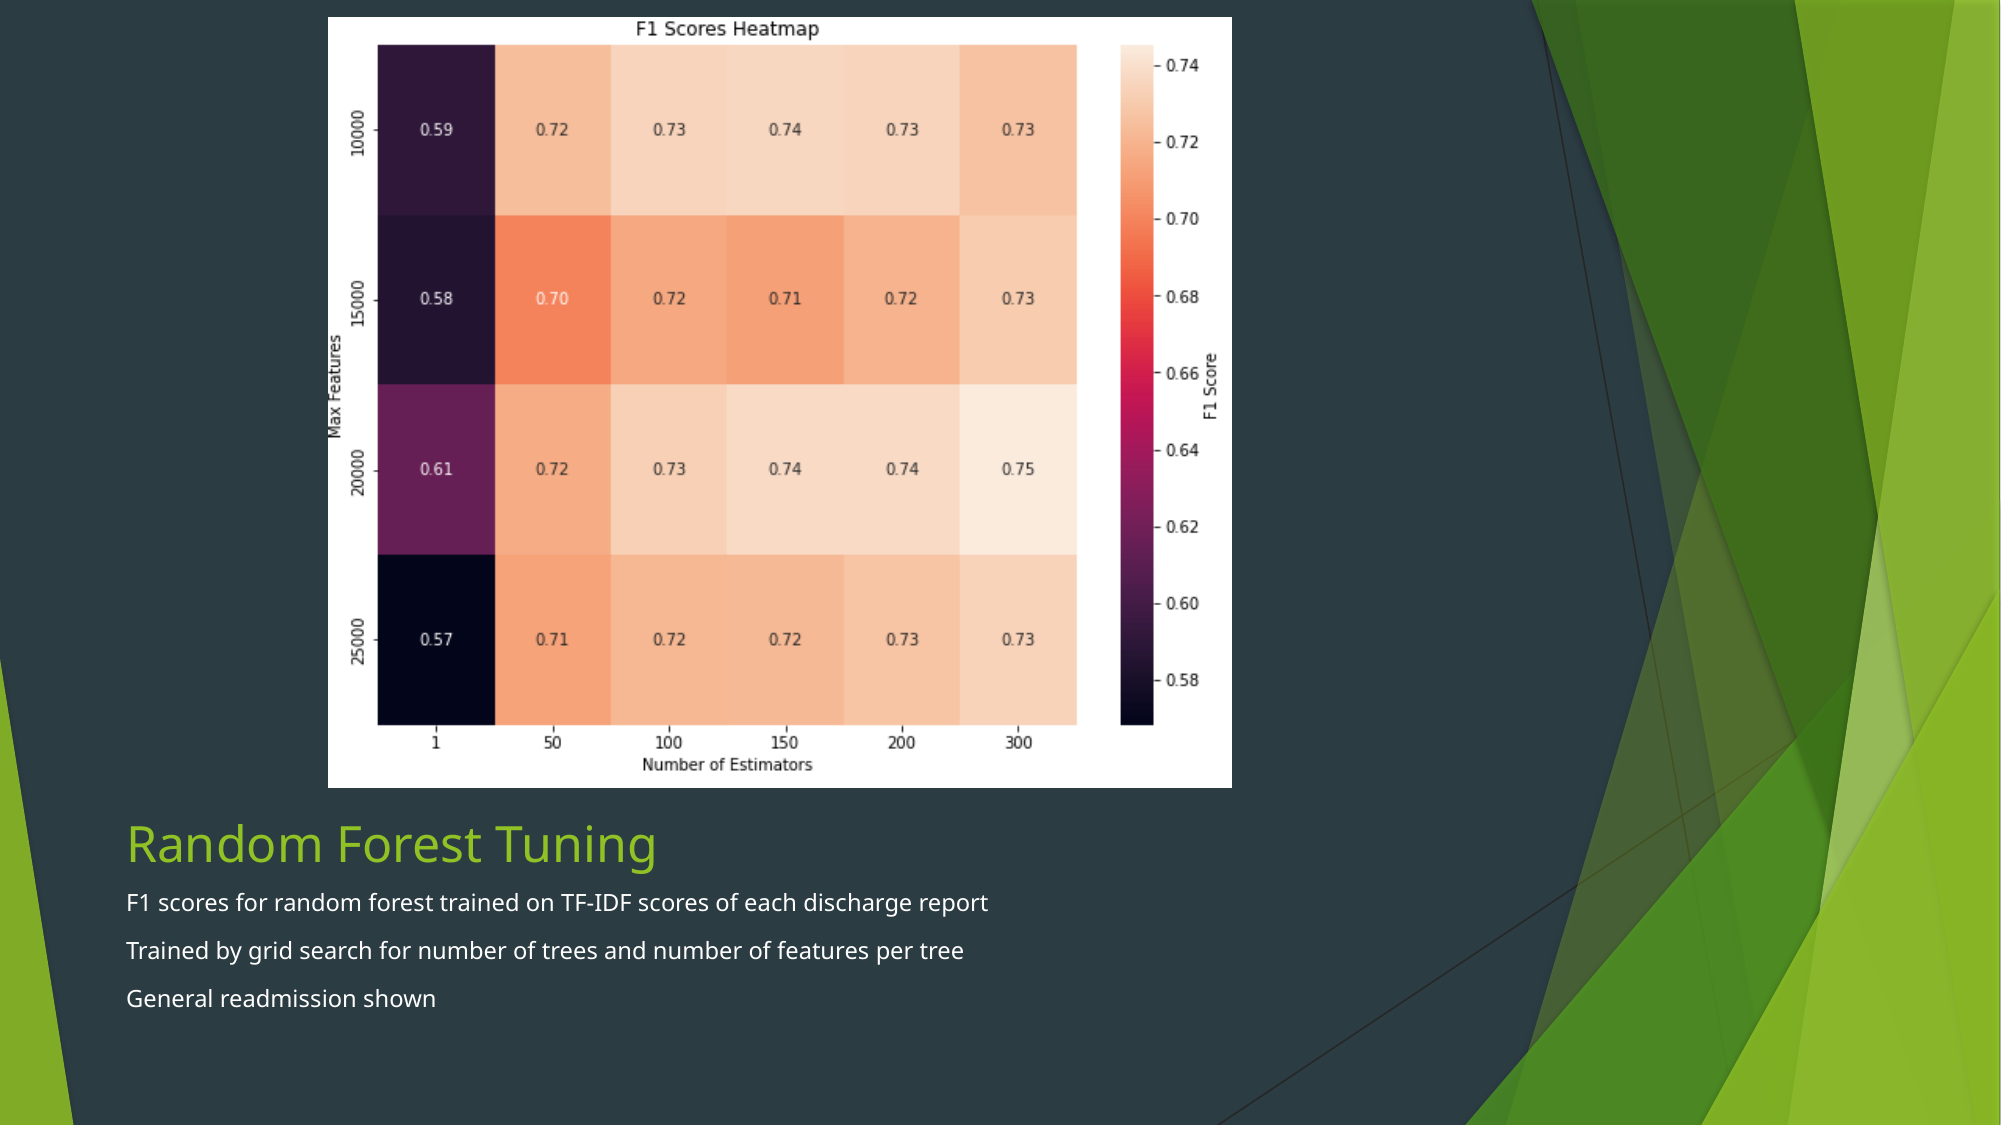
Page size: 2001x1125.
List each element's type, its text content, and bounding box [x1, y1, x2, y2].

picture [328, 16, 1233, 788]
title Random Forest Tuning [111, 787, 1522, 880]
list F1 scores for random forest trained on TF-IDF scores of each discharge report Trained by grid search for number of trees and number of features per tree General readmission shown [111, 880, 1522, 1021]
